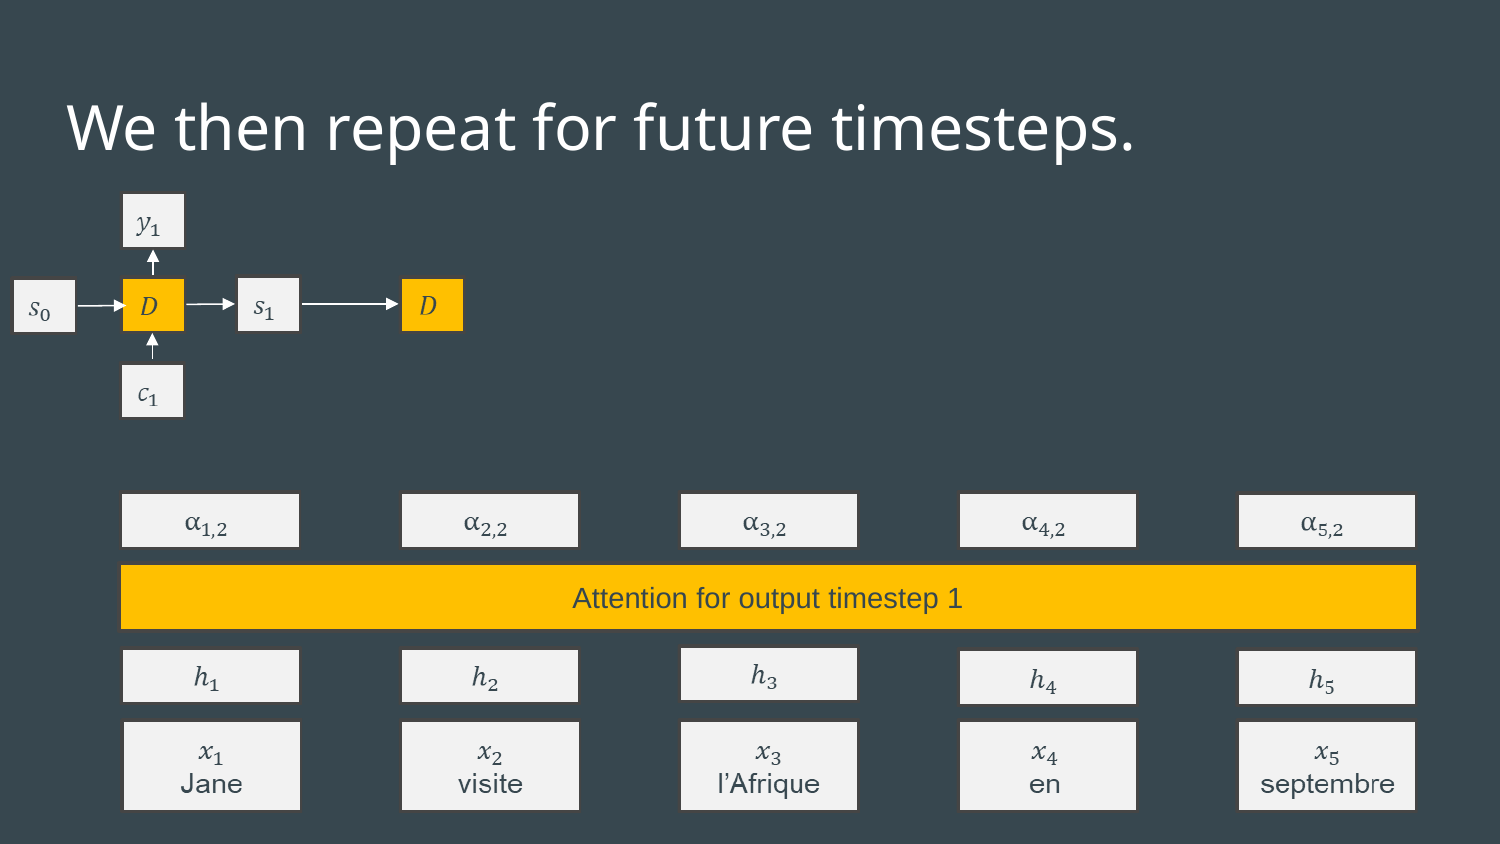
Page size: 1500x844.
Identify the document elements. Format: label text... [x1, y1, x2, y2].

text_box [677, 718, 860, 813]
text_box [956, 718, 1139, 813]
text_box [119, 646, 302, 706]
text_box [1235, 647, 1418, 707]
text_box [119, 191, 187, 250]
text_box [119, 275, 187, 334]
text_box [1235, 718, 1418, 813]
text_box [398, 718, 582, 813]
text_box Attention for output timestep 1 [118, 562, 1418, 631]
text_box [398, 275, 466, 334]
text_box [956, 647, 1139, 707]
text_box [120, 718, 303, 813]
text_box [956, 490, 1139, 550]
text_box [234, 274, 302, 334]
text_box [10, 276, 78, 335]
text_box [398, 646, 581, 706]
text_box [677, 644, 860, 703]
text_box [118, 361, 186, 420]
title We then repeat for future timesteps. [51, 72, 1449, 167]
text_box [398, 490, 581, 550]
text_box [118, 490, 302, 550]
text_box [1235, 491, 1418, 551]
text_box [677, 490, 860, 550]
